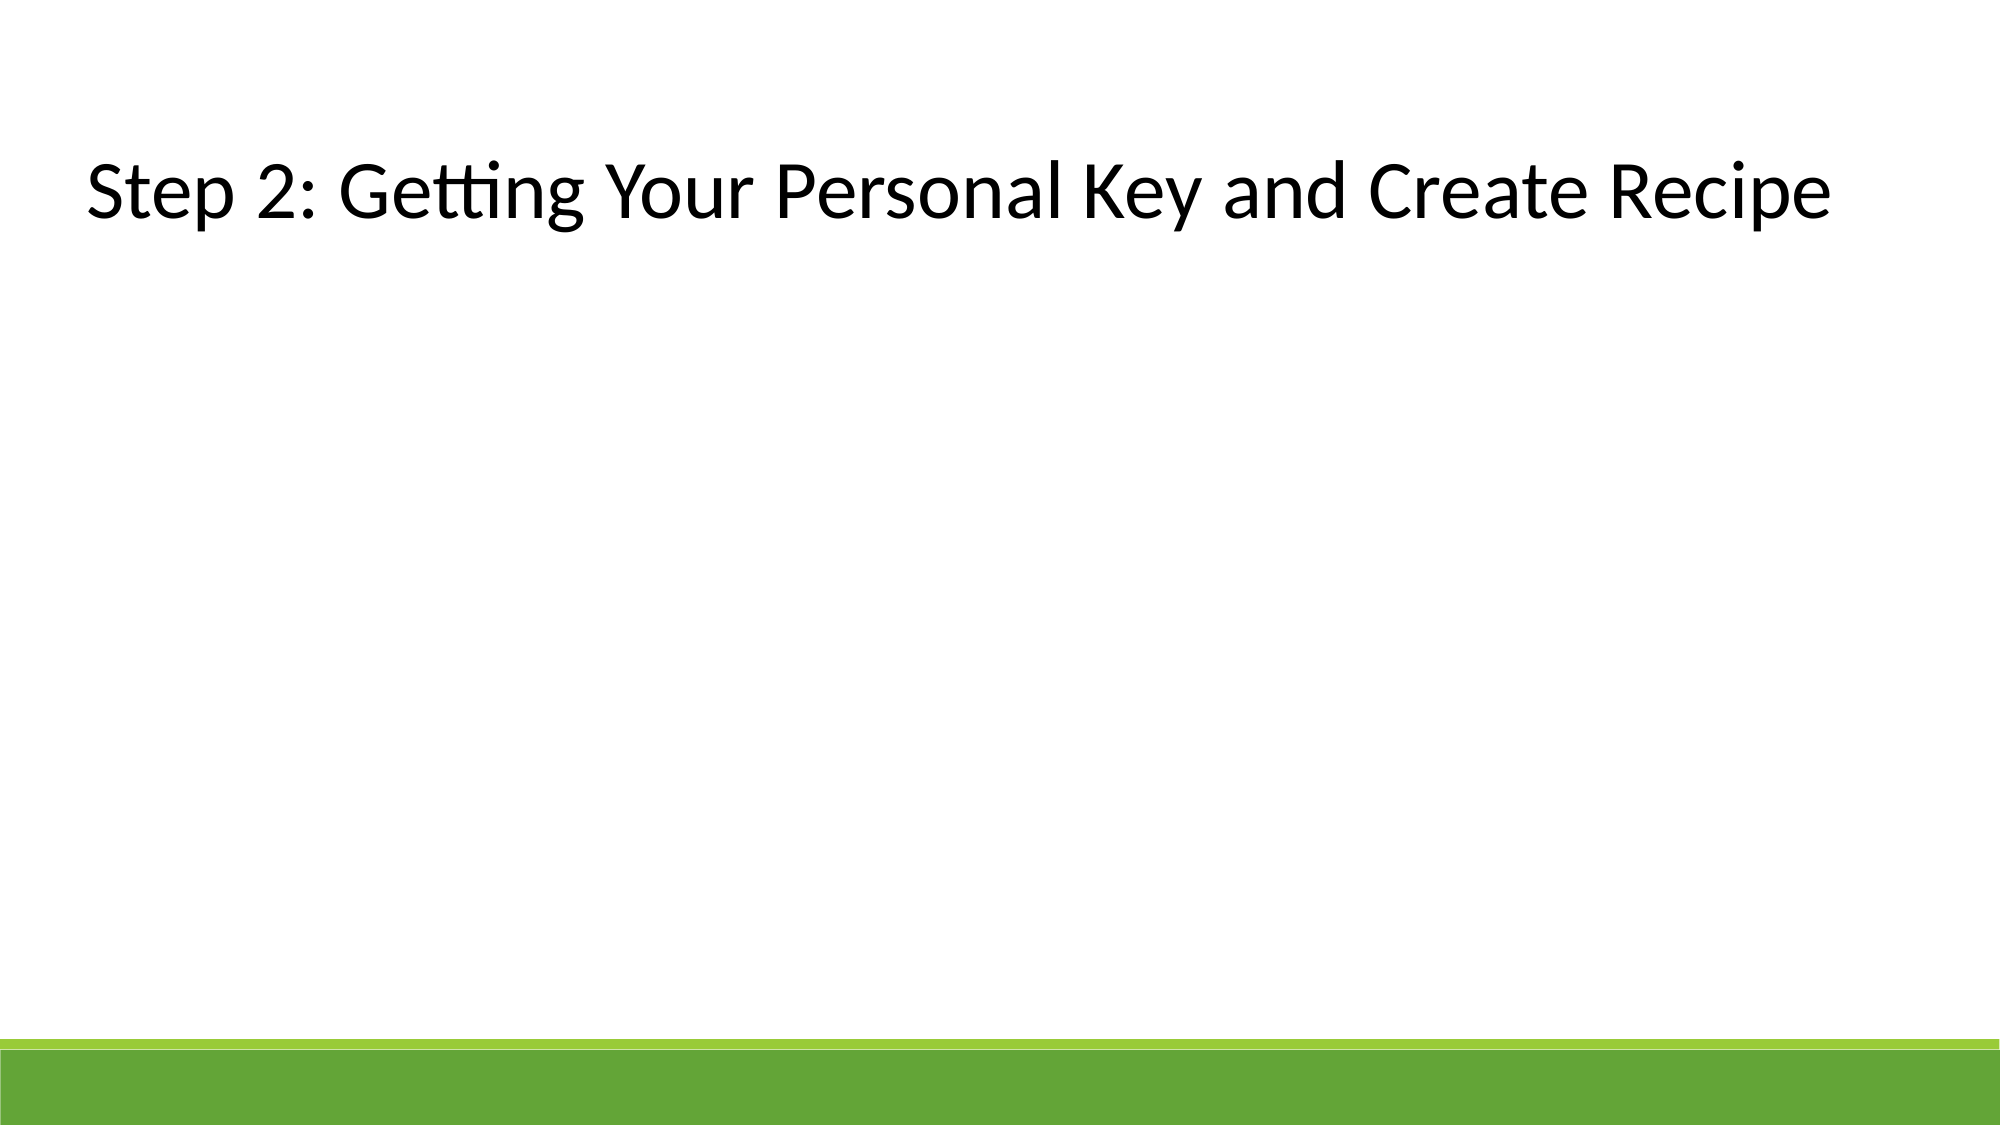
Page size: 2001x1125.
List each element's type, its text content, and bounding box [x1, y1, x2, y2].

text_box Step 2: Getting Your Personal Key and Create Recipe [71, 5, 2000, 244]
